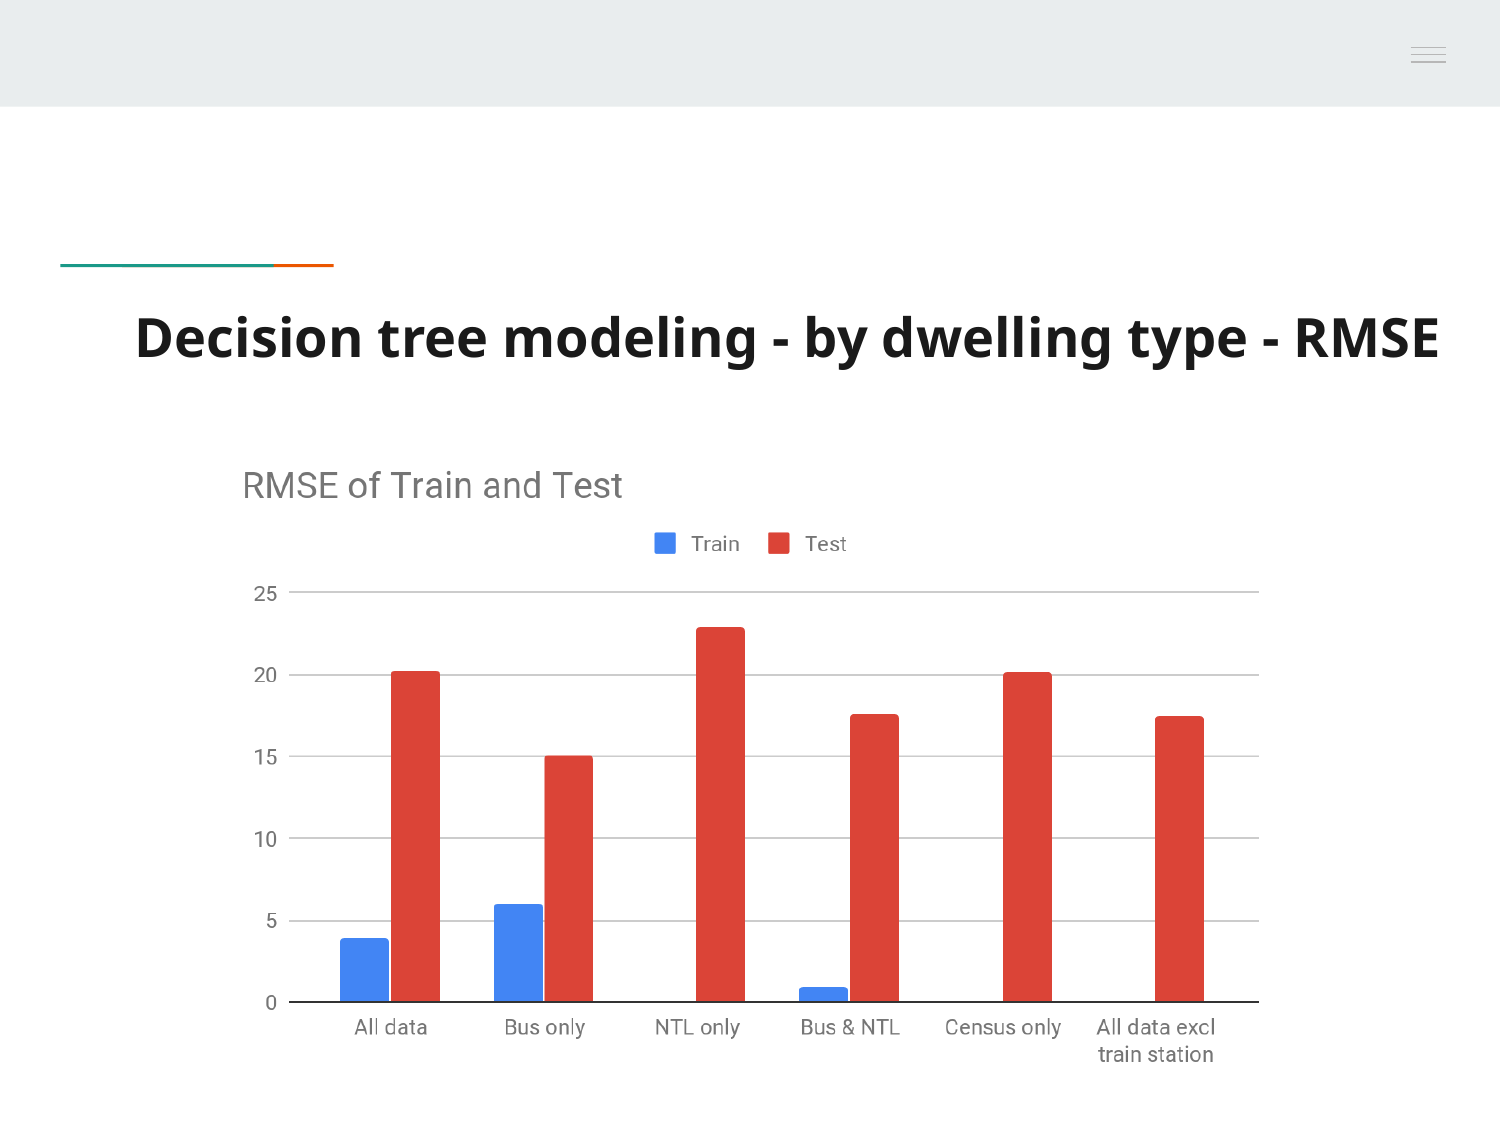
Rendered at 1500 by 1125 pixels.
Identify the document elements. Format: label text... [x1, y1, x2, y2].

picture [208, 430, 1292, 1101]
title Decision tree modeling - by dwelling type - RMSE [119, 288, 1500, 406]
